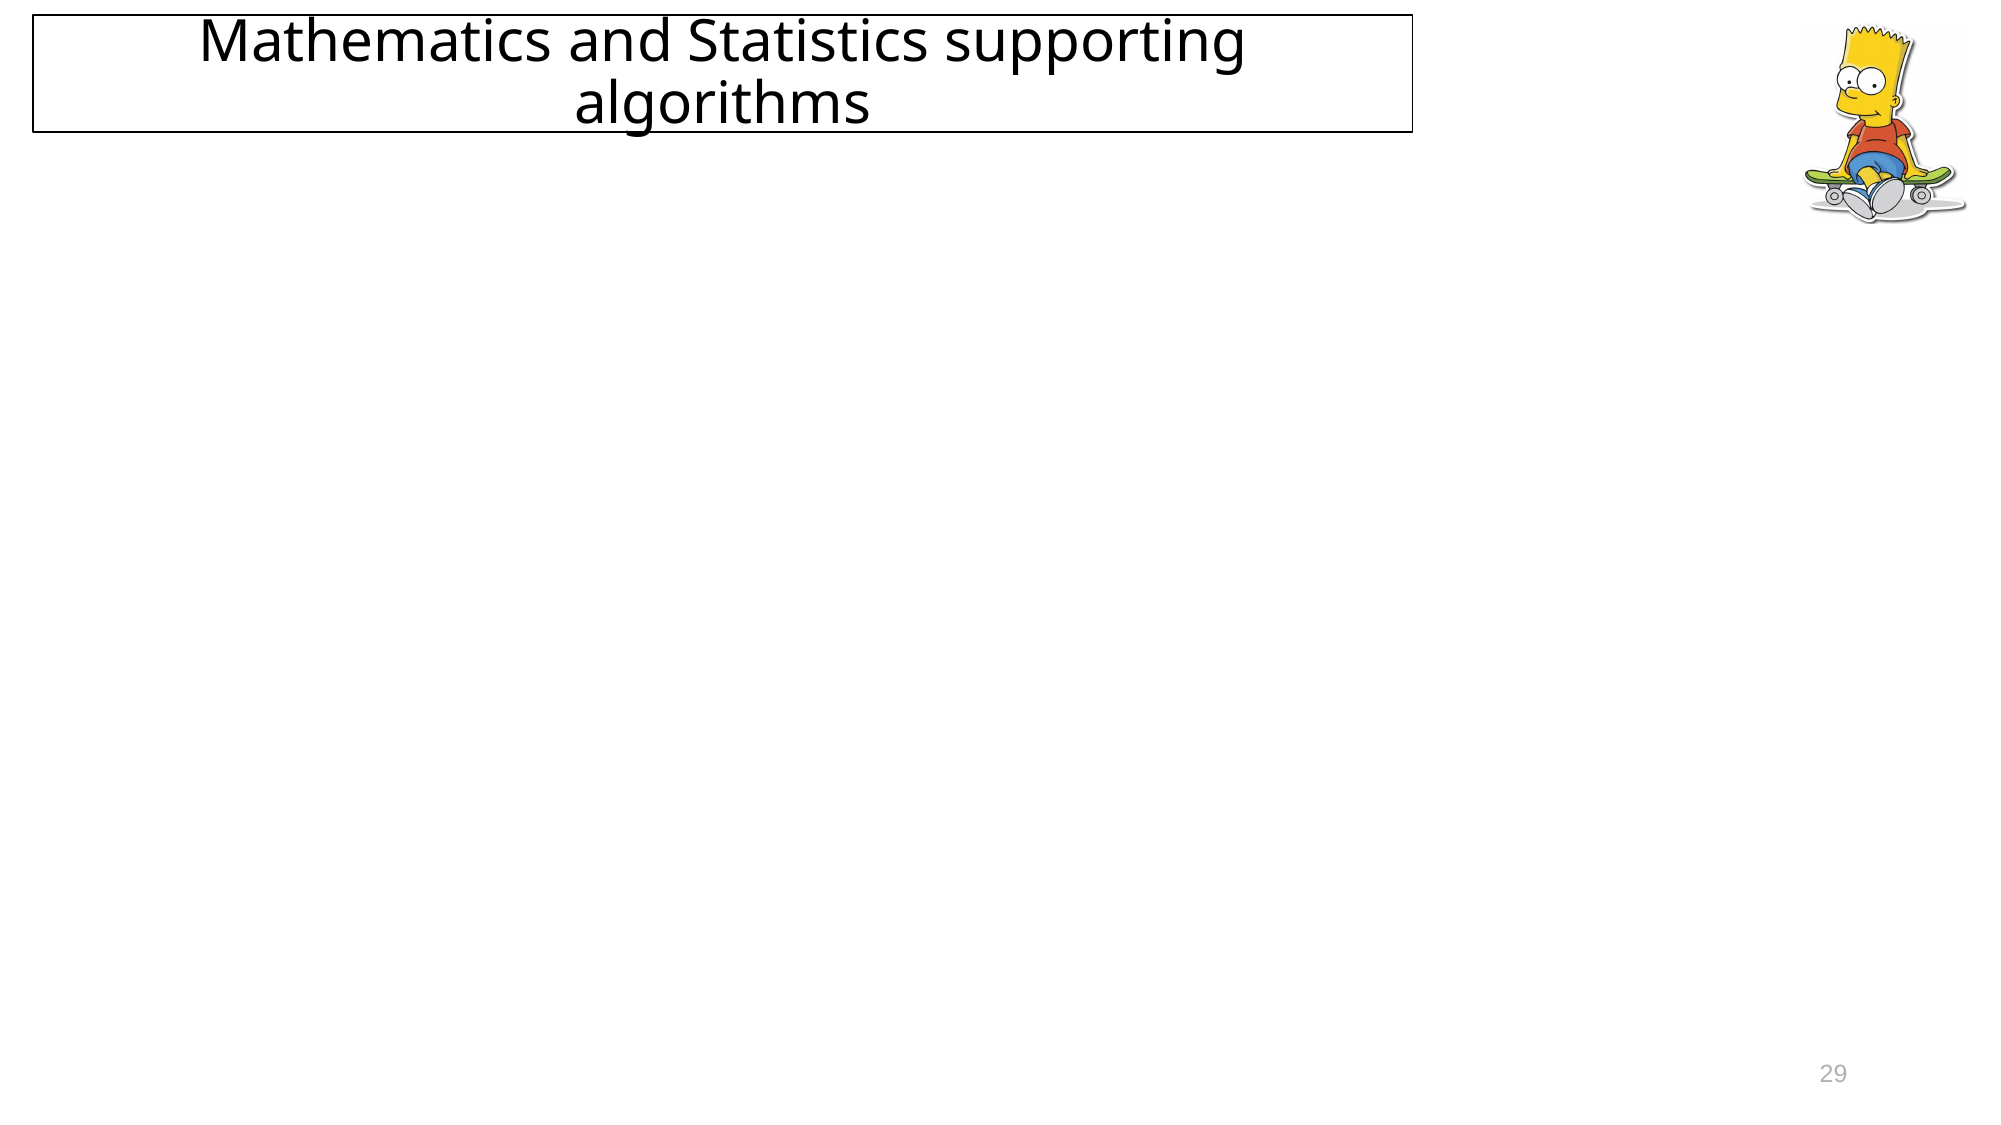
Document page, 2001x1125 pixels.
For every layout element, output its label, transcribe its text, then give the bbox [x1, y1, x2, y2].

text_box Mathematics and Statistics supporting algorithms [33, 15, 507, 133]
picture [1797, 22, 1968, 224]
text_box [507, 11, 1619, 209]
slide_number 29 [1412, 1042, 1863, 1103]
